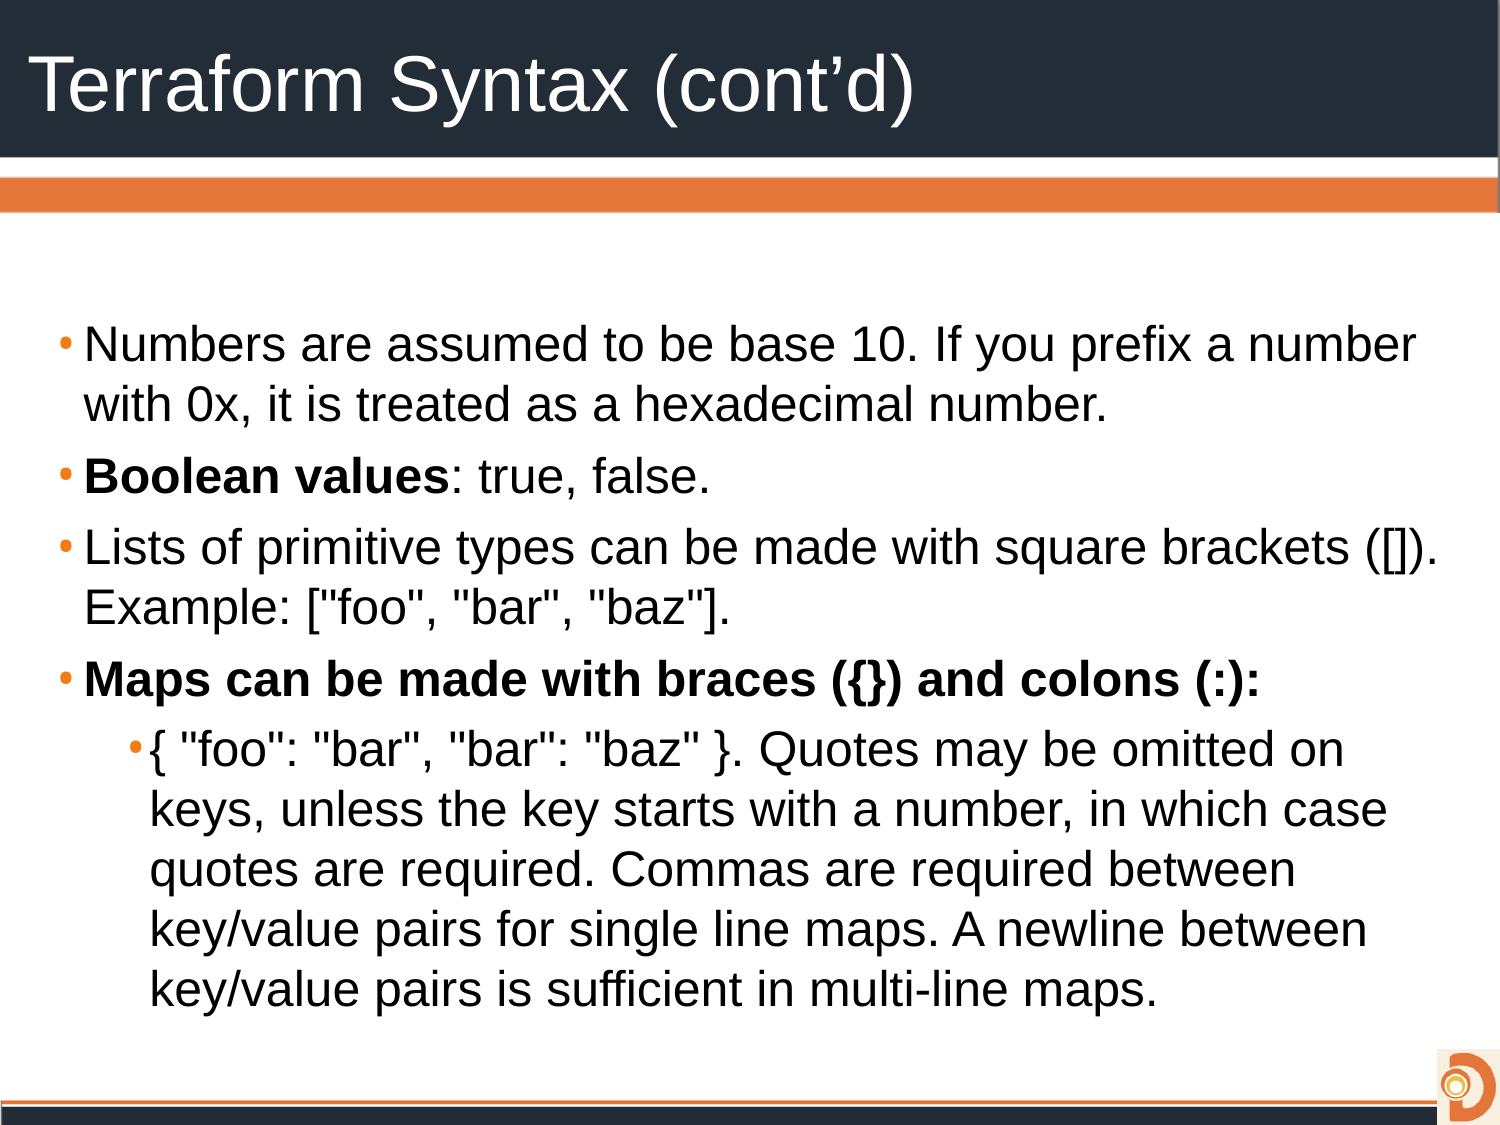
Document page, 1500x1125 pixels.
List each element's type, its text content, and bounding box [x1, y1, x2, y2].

list Numbers are assumed to be base 10. If you prefix a number with 0x, it is treated as a hexadecimal number. Boolean values: true, false. Lists of primitive types can be made with square brackets ([]). Example: ["foo", "bar", "baz"]. Maps can be made with braces ({}) and colons (:): { "foo": "bar", "bar": "baz" }. Quotes may be omitted on keys, unless the key starts with a number, in which case quotes are required. Commas are required between key/value pairs for single line maps. A newline between key/value pairs is sufficient in multi-line maps. [12, 224, 1488, 1050]
title Terraform Syntax (cont’d) [12, 24, 1488, 136]
picture [0, 0, 1500, 213]
picture [2, 1049, 1500, 1125]
